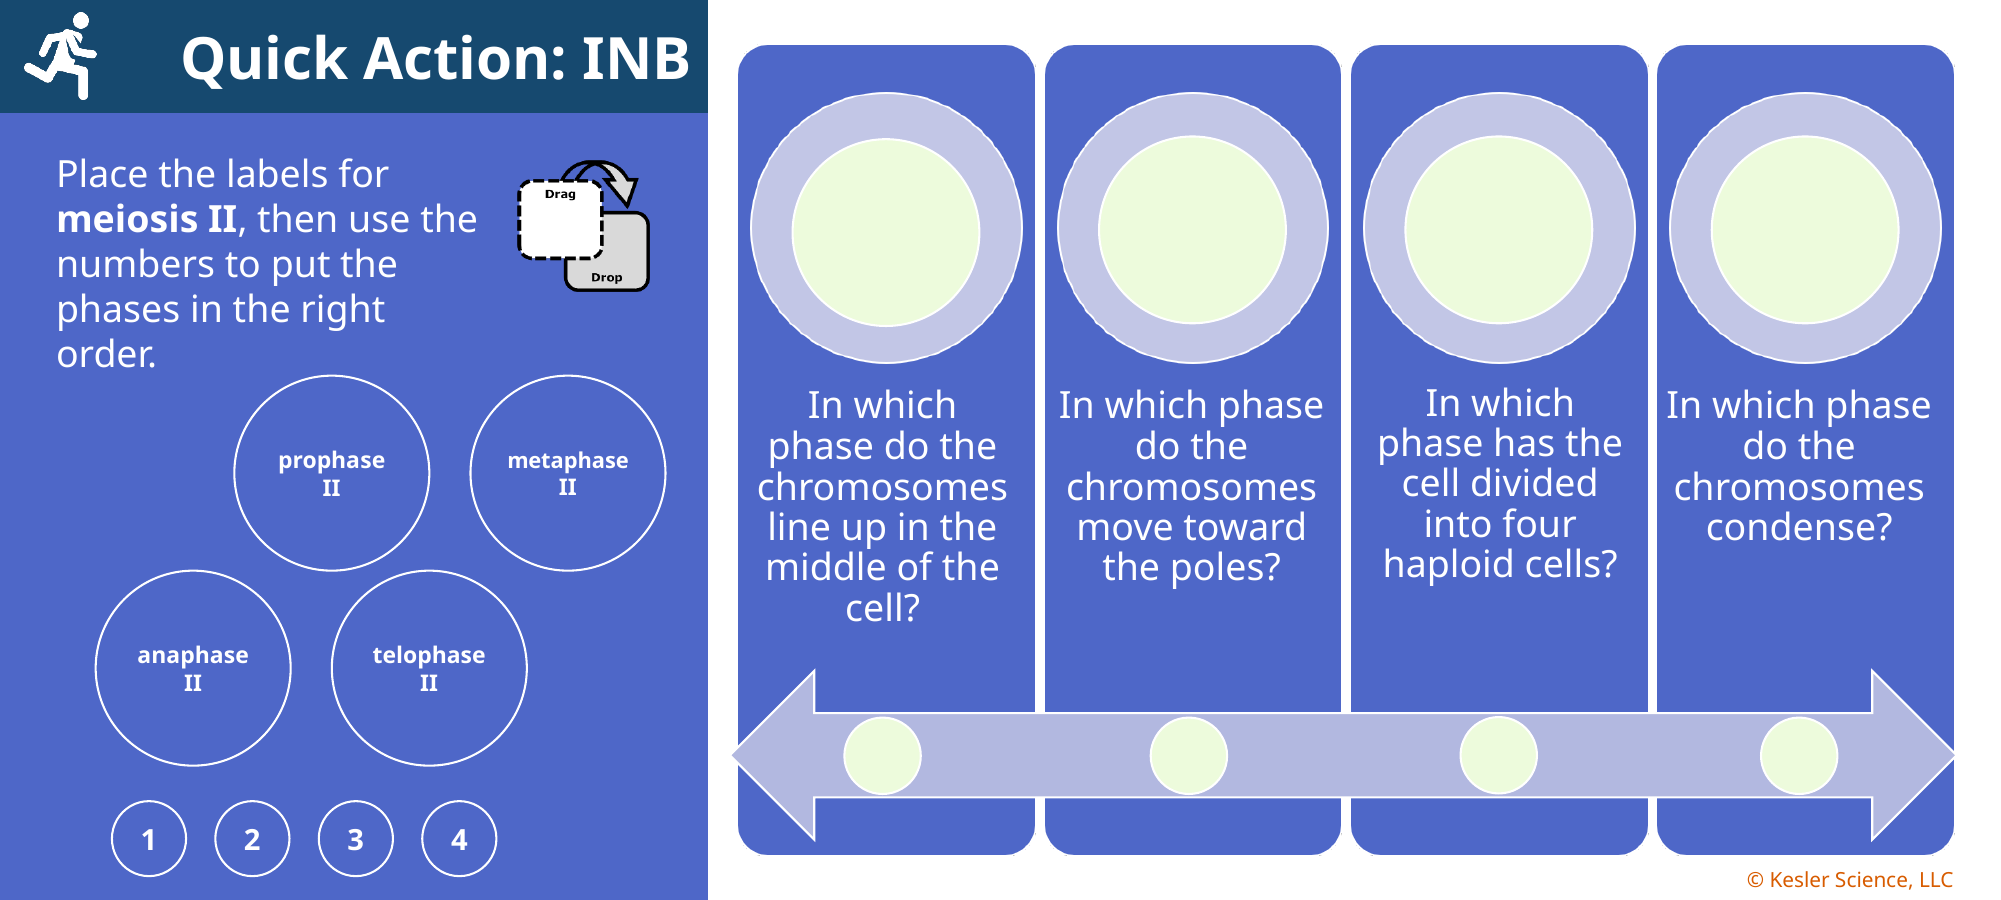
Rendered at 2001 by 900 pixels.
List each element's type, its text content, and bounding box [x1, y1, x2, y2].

picture [1043, 43, 1342, 712]
text_box 3 [317, 800, 394, 878]
picture [1655, 760, 1955, 856]
picture [736, 764, 1036, 856]
picture [1043, 799, 1342, 856]
text_box prophase II [233, 374, 431, 572]
picture [736, 43, 1036, 746]
text_box 1 [110, 800, 188, 878]
picture [517, 160, 650, 292]
picture [16, 12, 104, 100]
picture [1349, 799, 1649, 856]
picture [1349, 43, 1649, 712]
text_box metaphase II [469, 374, 667, 572]
picture [1655, 43, 1955, 751]
text_box anaphase II [94, 569, 292, 767]
text_box 4 [421, 800, 498, 878]
text_box 2 [214, 800, 291, 878]
text_box telophase II [330, 569, 528, 767]
